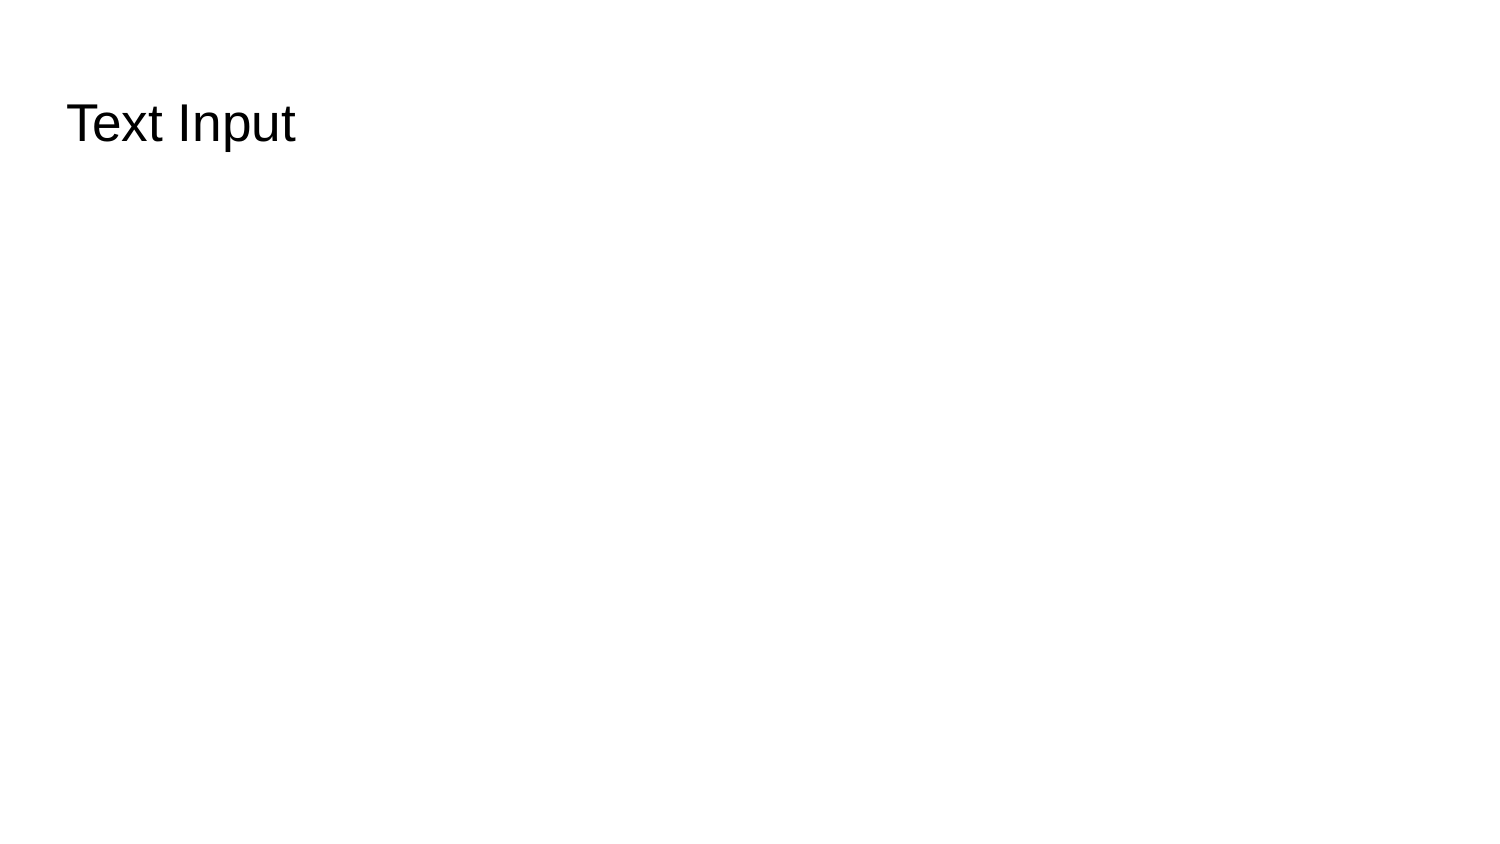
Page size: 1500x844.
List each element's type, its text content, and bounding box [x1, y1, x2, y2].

title Text Input [51, 72, 1449, 167]
